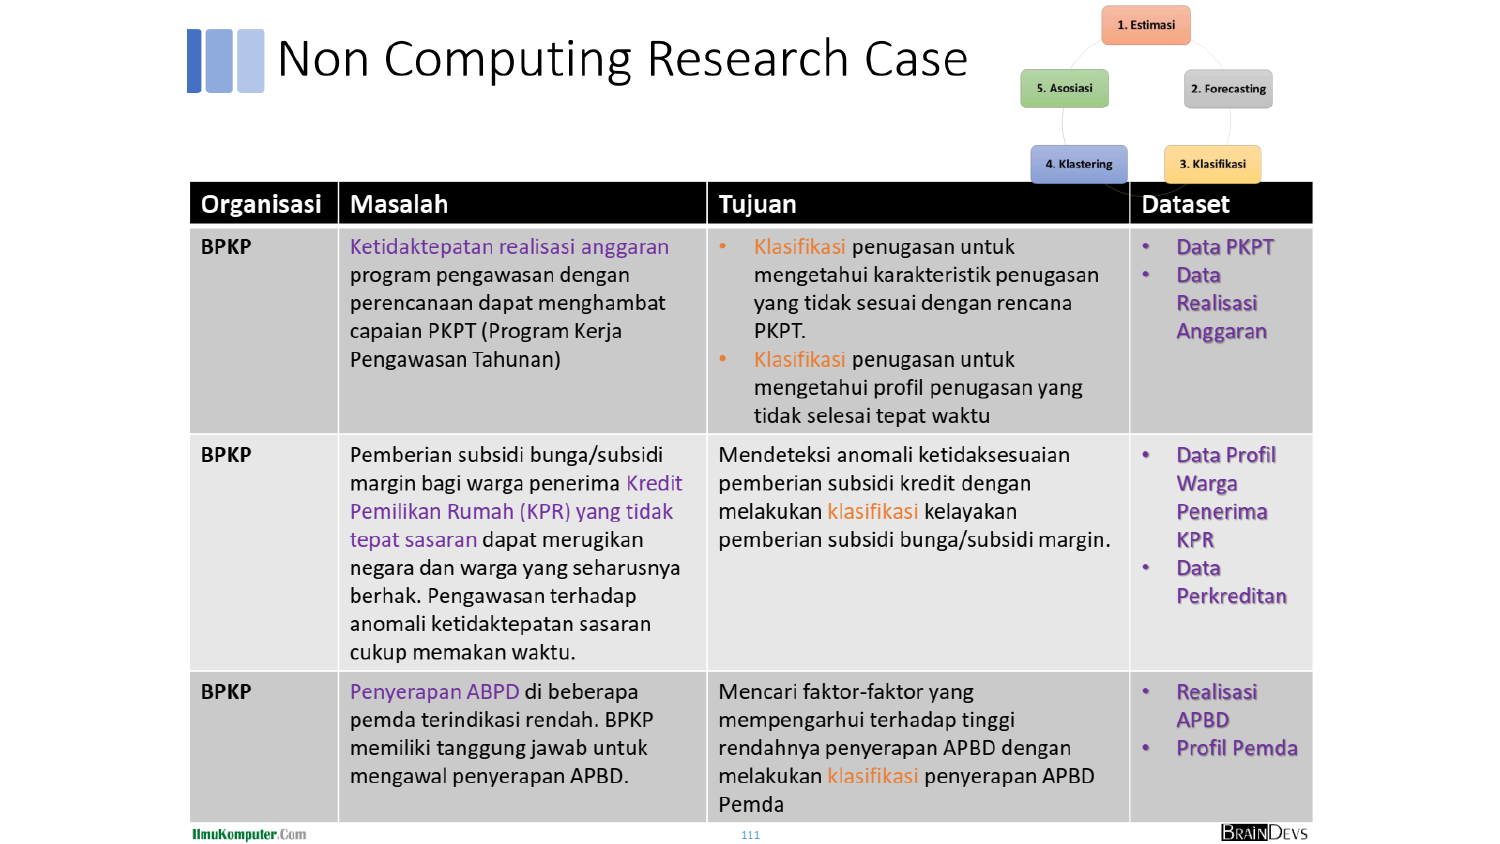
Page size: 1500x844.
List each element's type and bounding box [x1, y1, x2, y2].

picture [187, 0, 1313, 844]
